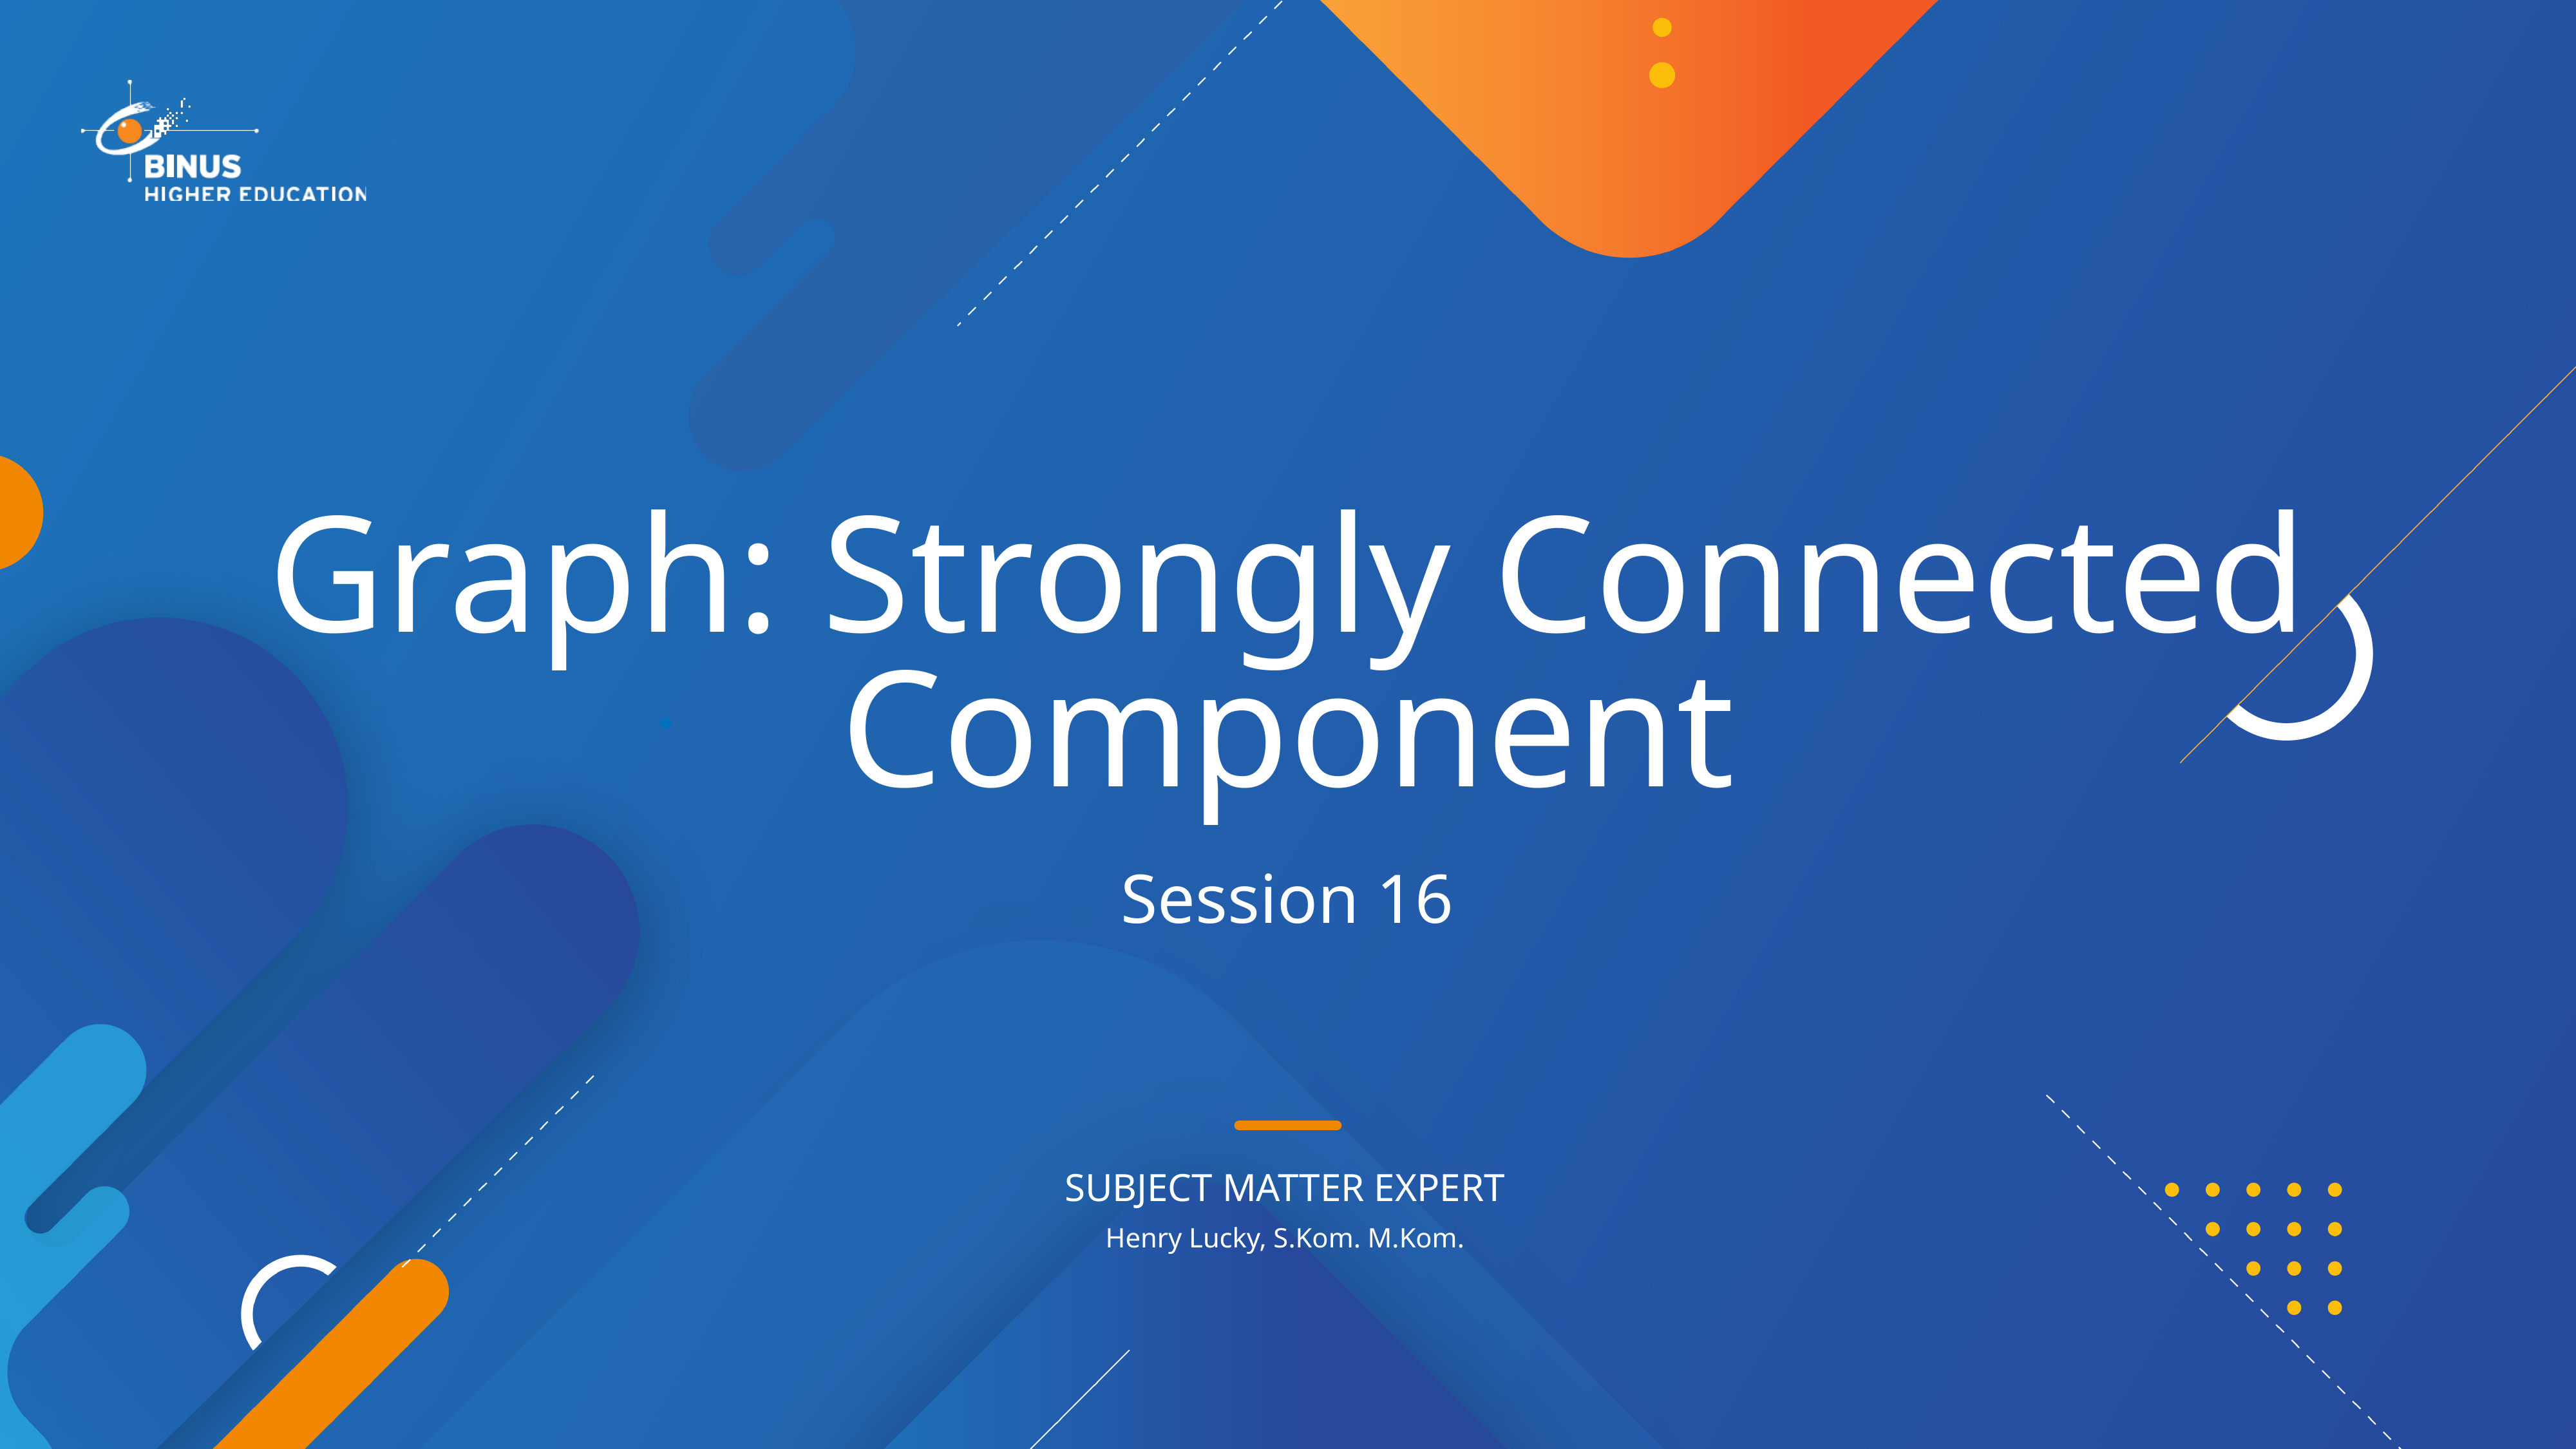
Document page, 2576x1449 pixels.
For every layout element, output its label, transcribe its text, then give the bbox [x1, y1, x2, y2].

title Graph: Strongly Connected Component [127, 408, 2449, 824]
list Henry Lucky, S.Kom. M.Kom. [1062, 1218, 1508, 1298]
picture [0, 0, 2576, 1449]
list Session 16 [126, 850, 2448, 1052]
